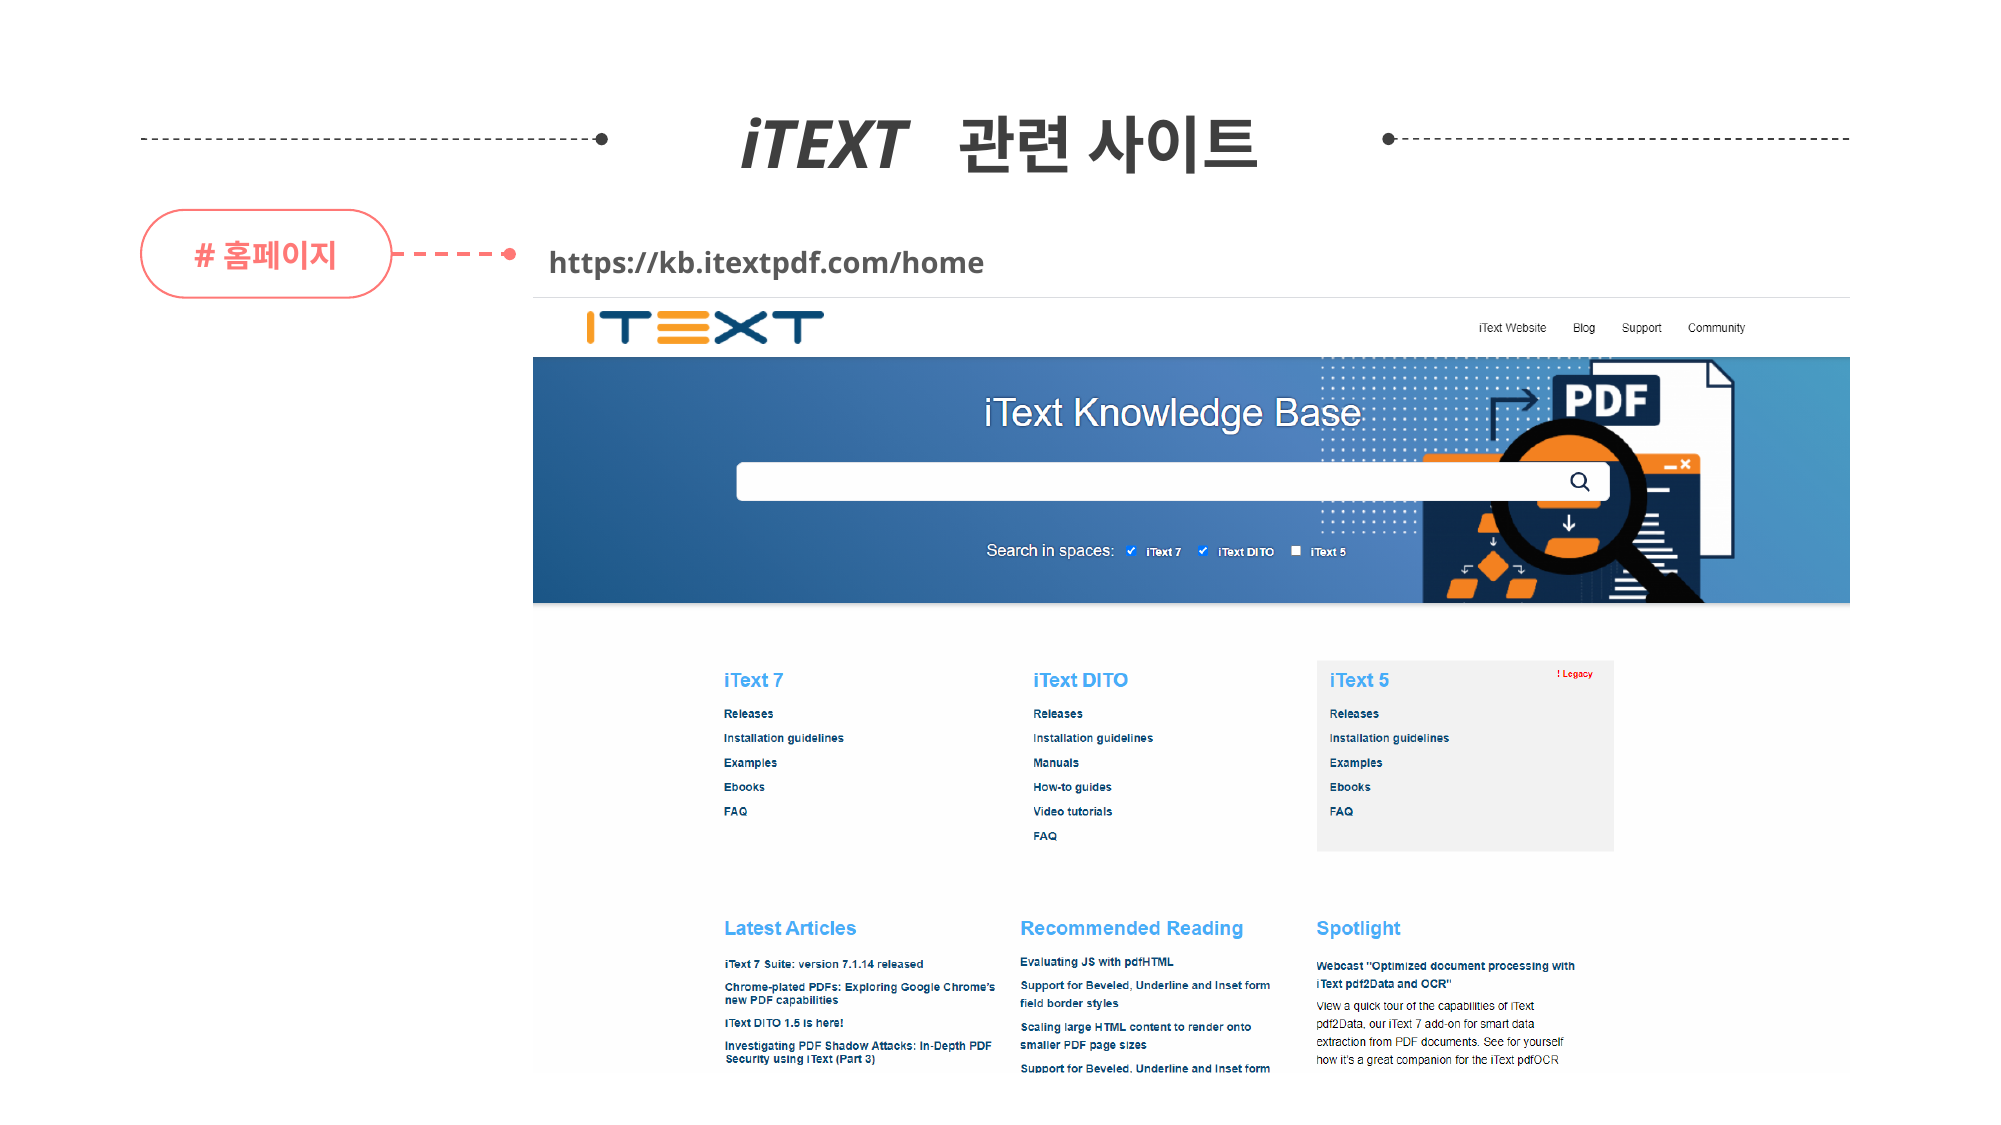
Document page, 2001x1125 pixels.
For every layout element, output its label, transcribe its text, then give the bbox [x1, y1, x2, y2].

text_box iTEXT 관련 사이트 [613, 54, 1387, 191]
text_box https://kb.itextpdf.com/home [533, 201, 1017, 296]
picture [533, 297, 1850, 1074]
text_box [140, 209, 366, 298]
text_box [376, 209, 510, 298]
